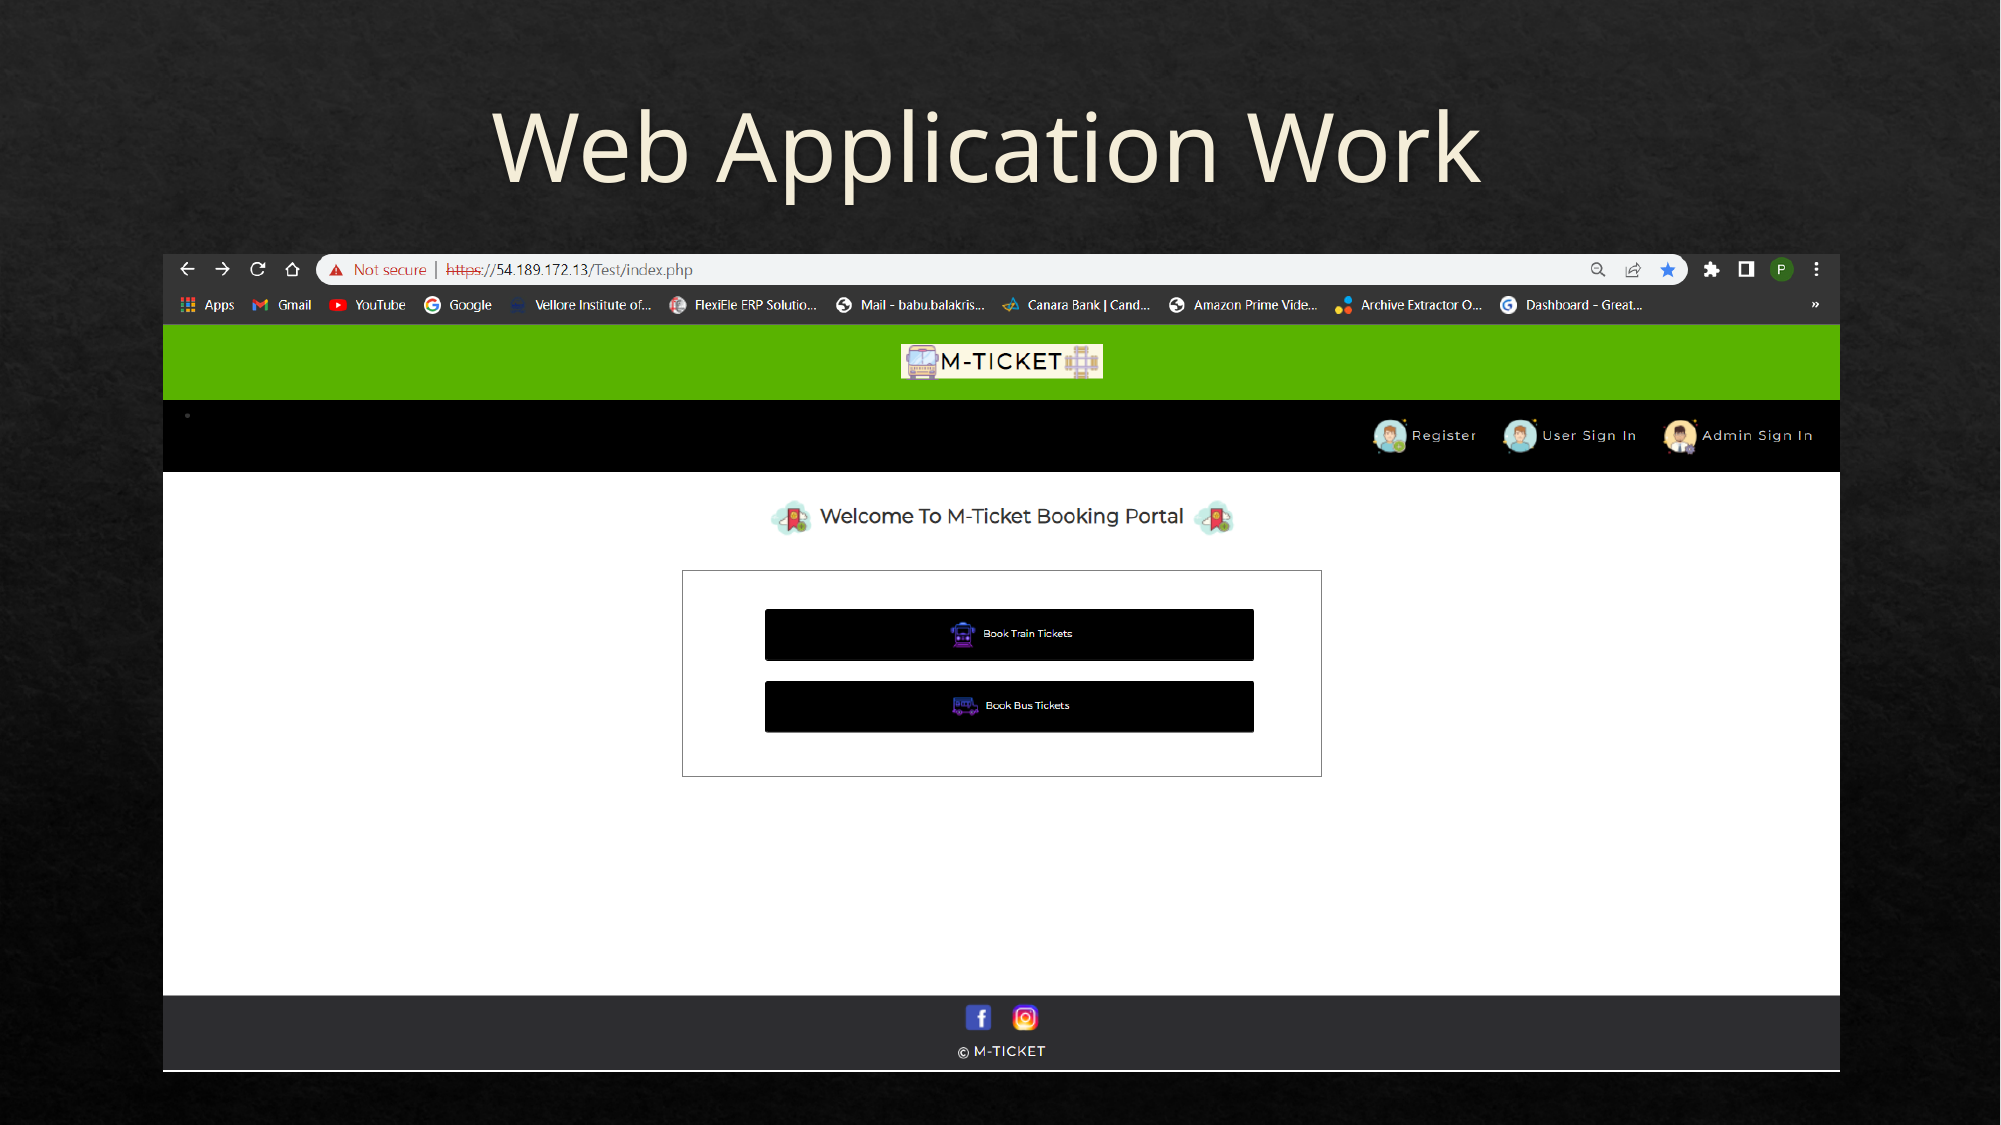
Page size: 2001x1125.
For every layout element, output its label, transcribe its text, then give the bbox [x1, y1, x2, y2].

picture [162, 254, 1841, 1073]
title Web Application Work [138, 48, 1837, 255]
